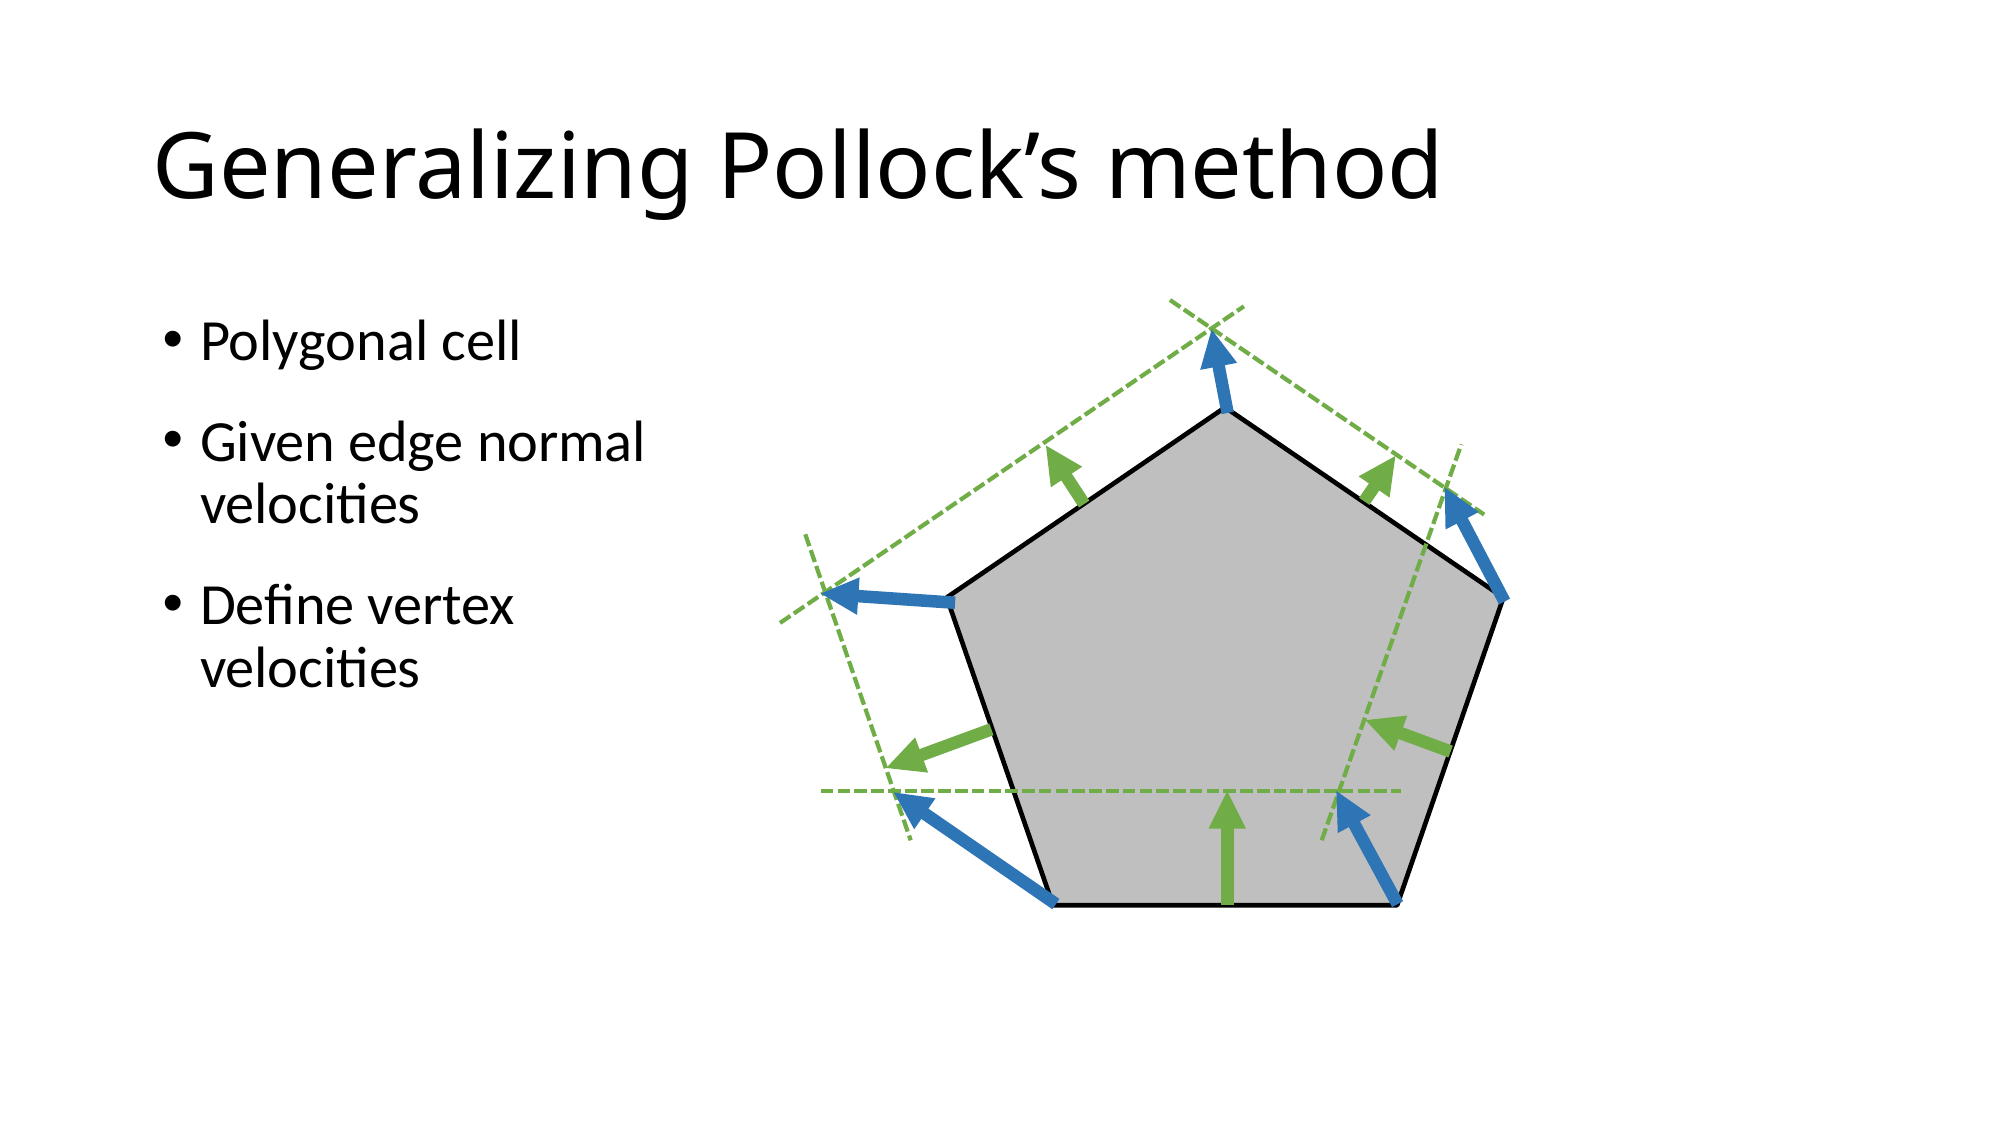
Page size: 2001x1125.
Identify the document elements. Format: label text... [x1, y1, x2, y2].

title Generalizing Pollock’s method [137, 59, 1863, 278]
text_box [779, 299, 1505, 906]
list Polygonal cell Given edge normal velocities Define vertex velocities [147, 302, 755, 1014]
